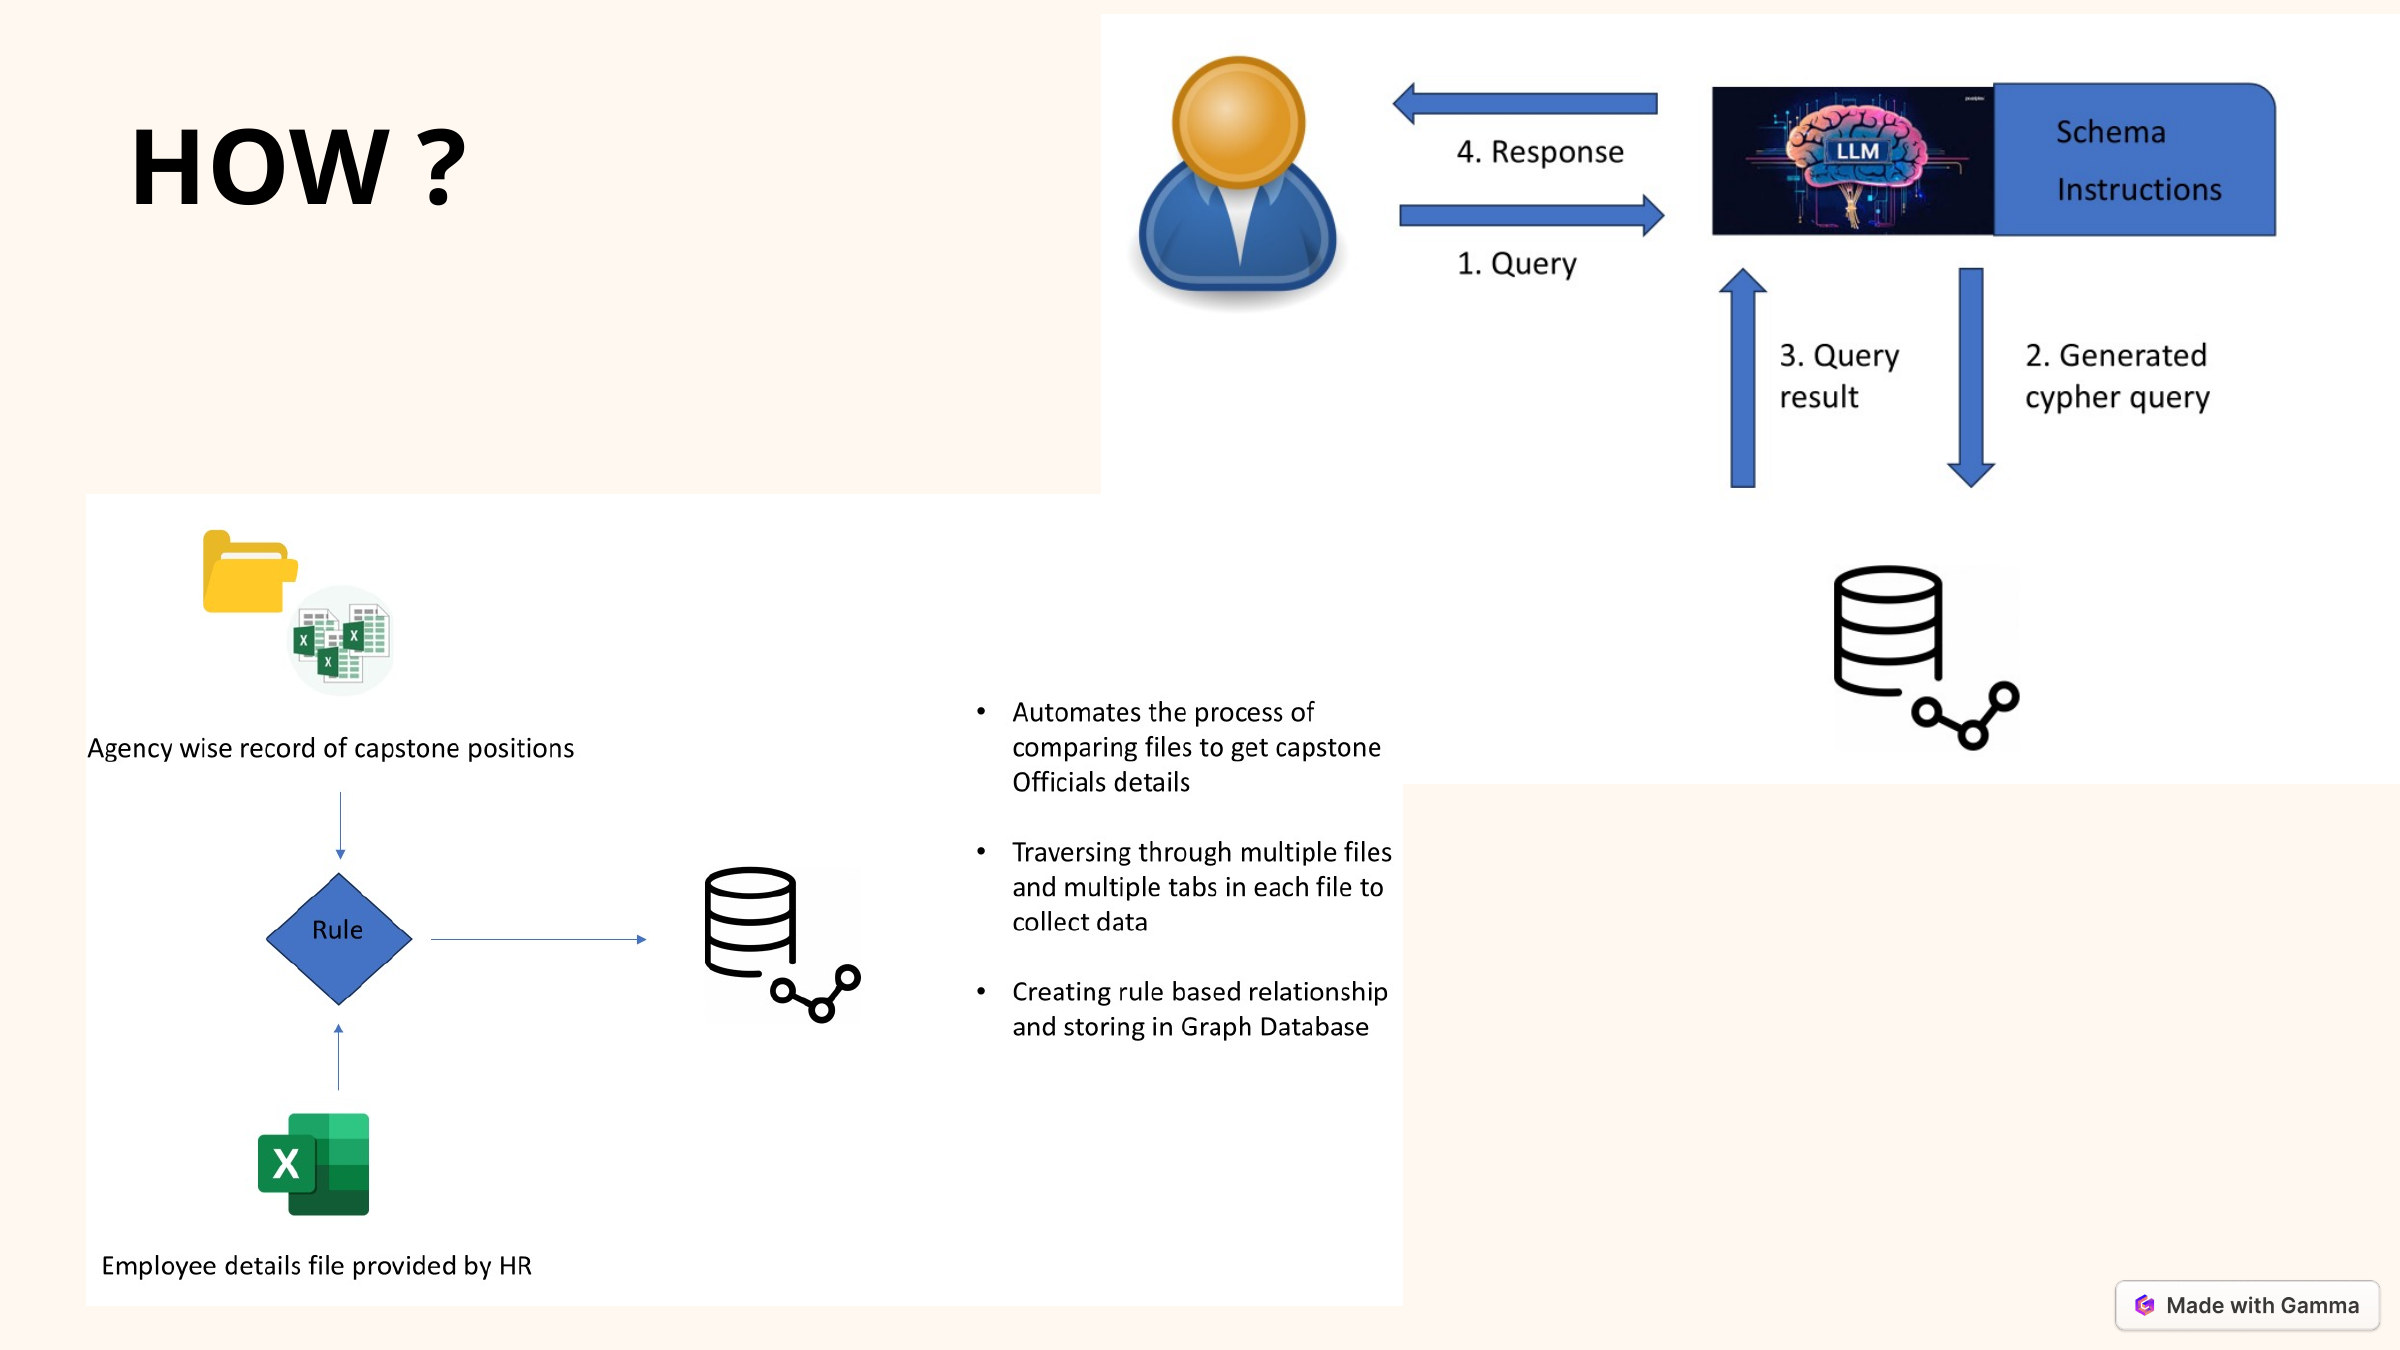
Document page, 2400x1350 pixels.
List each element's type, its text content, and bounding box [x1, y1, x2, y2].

picture [85, 14, 2400, 1306]
text_box HOW ? [112, 93, 715, 234]
picture [2106, 1271, 2389, 1339]
